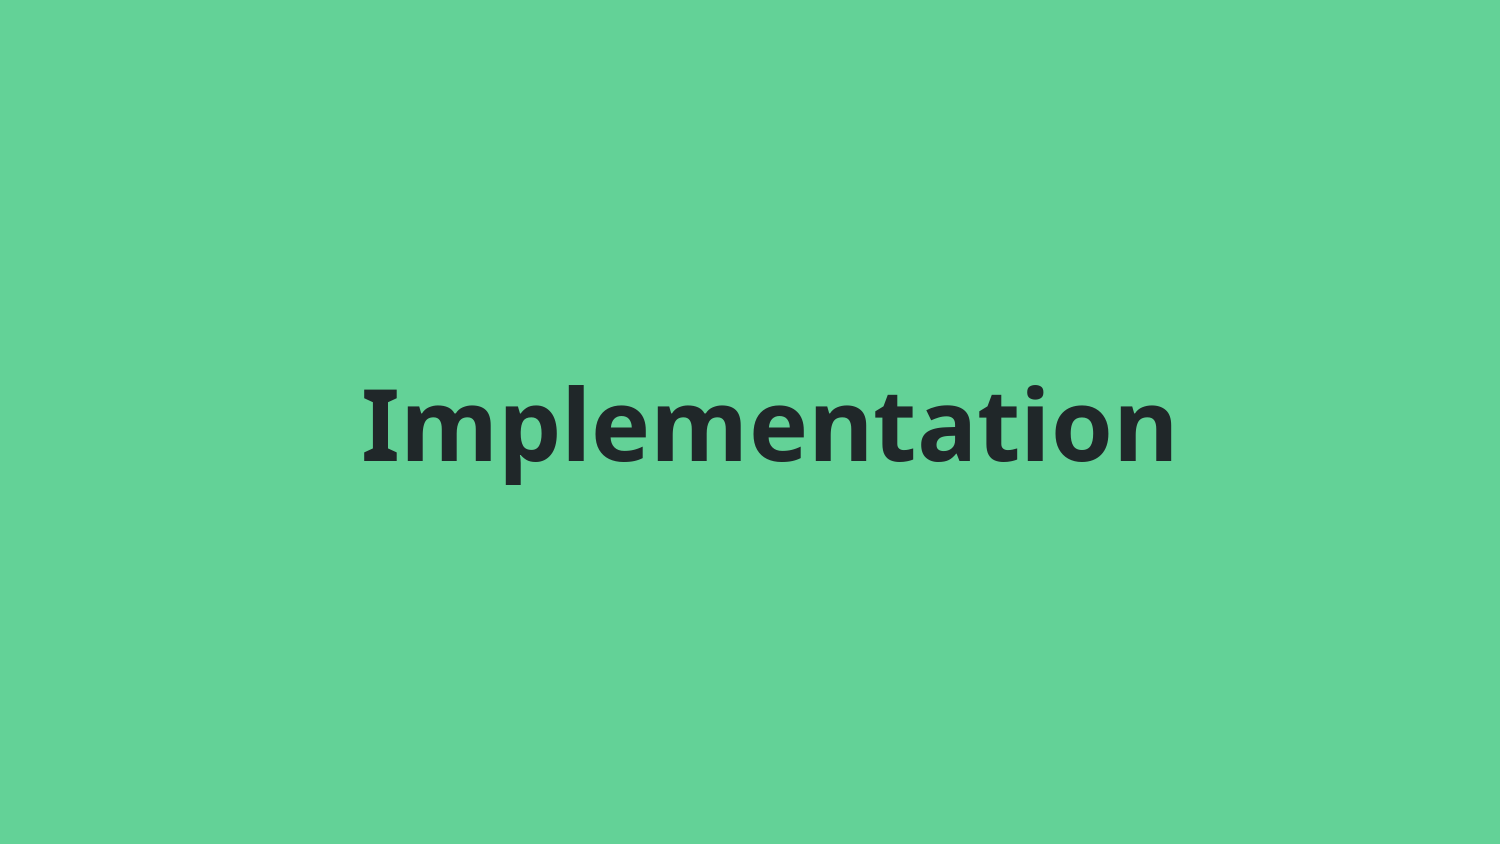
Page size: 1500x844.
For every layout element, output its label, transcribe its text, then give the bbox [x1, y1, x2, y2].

title Implementation [197, 86, 1345, 758]
